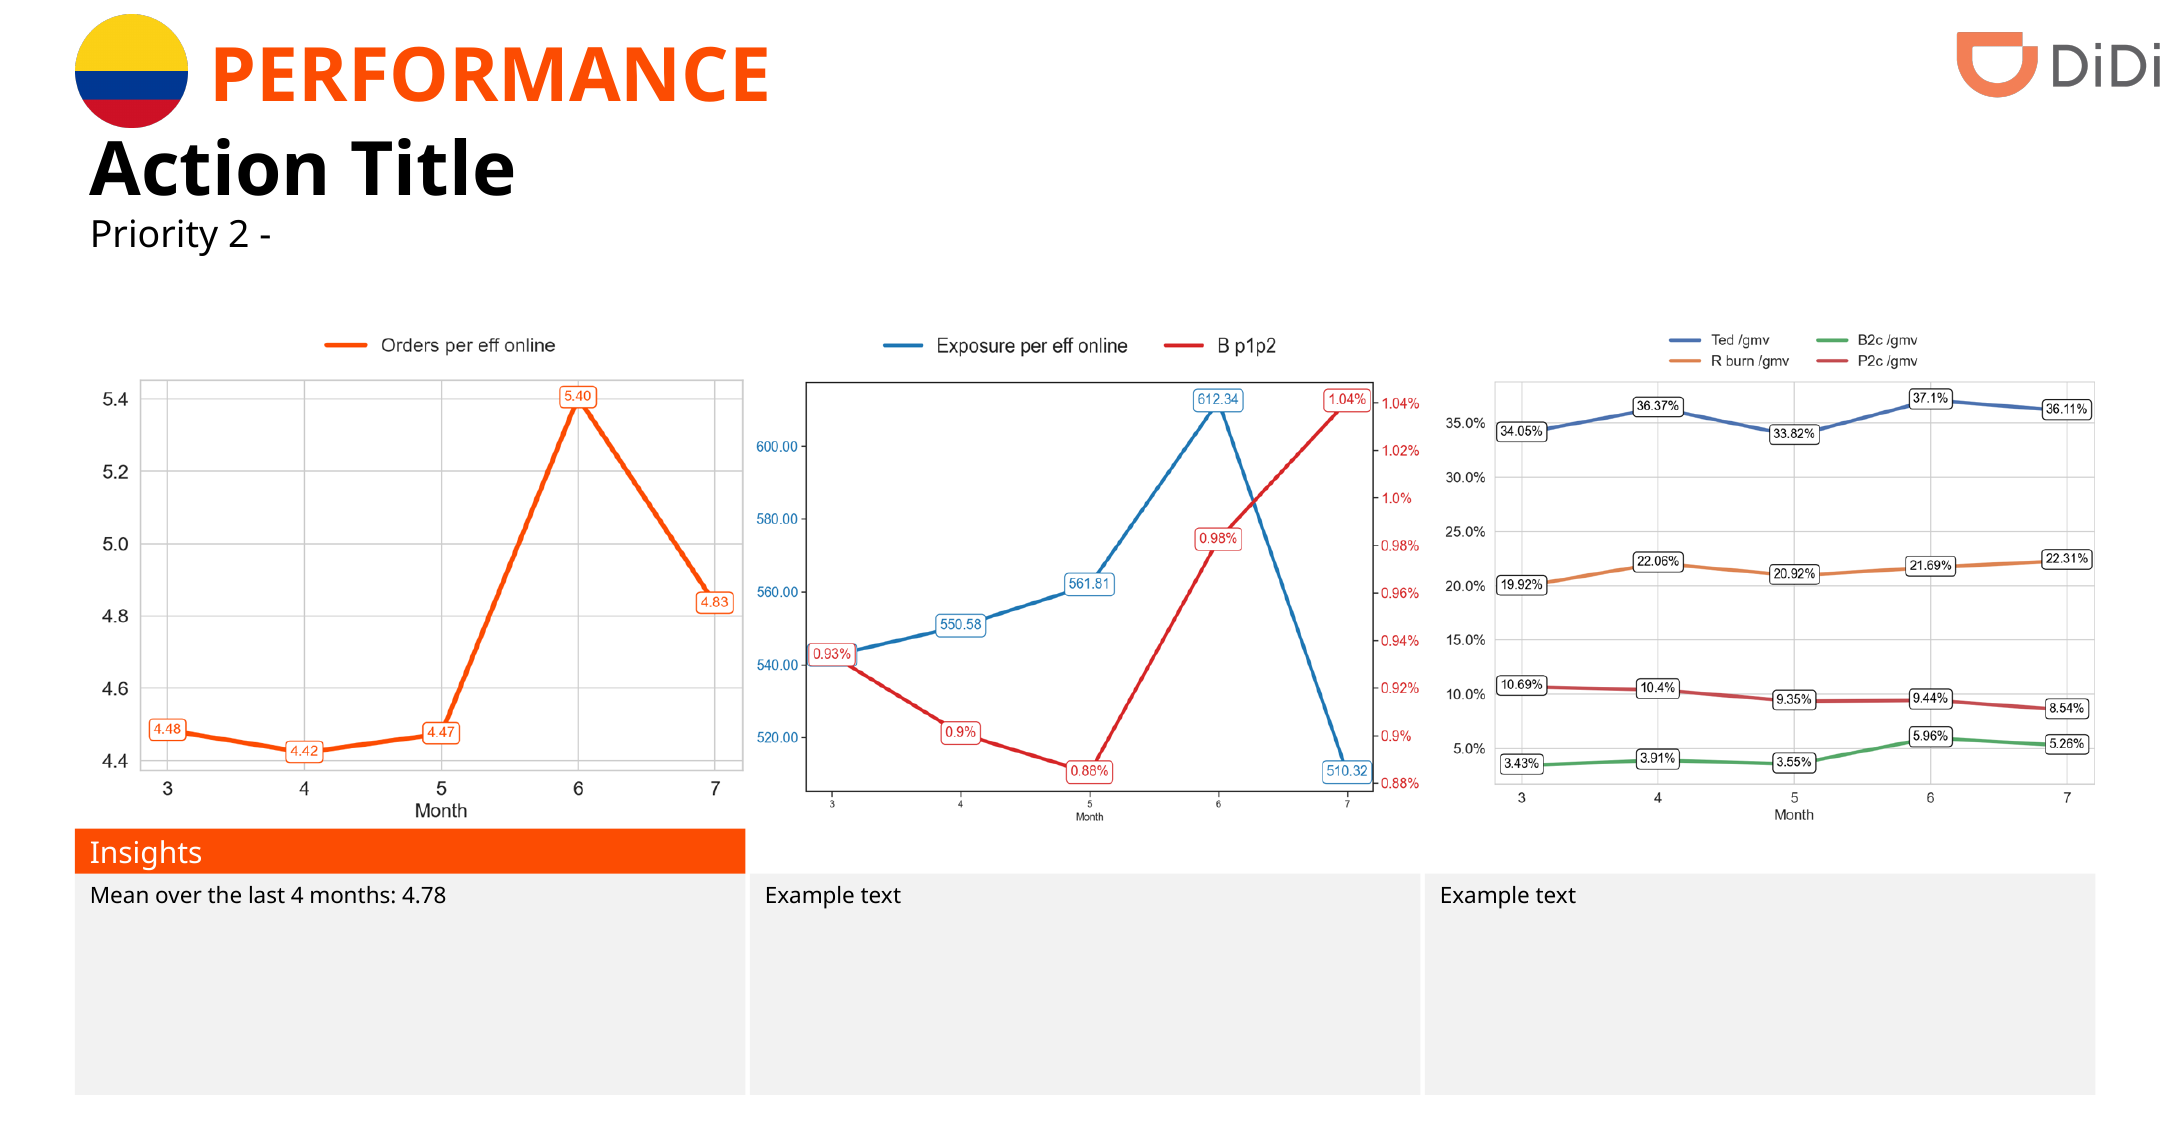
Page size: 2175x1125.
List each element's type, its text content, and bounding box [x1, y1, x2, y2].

text_box Action Title [74, 127, 2175, 202]
picture [74, 14, 188, 128]
text_box Mean over the last 4 months: 4.78 [74, 874, 746, 1095]
picture [1949, 1, 2175, 129]
text_box Insights [74, 837, 746, 874]
text_box Example text [1424, 873, 2096, 1095]
text_box Priority 2 - [74, 202, 2175, 263]
text_box PERFORMANCE [194, 15, 1800, 127]
text_box Example text [749, 873, 1421, 1095]
picture [74, 322, 2101, 829]
